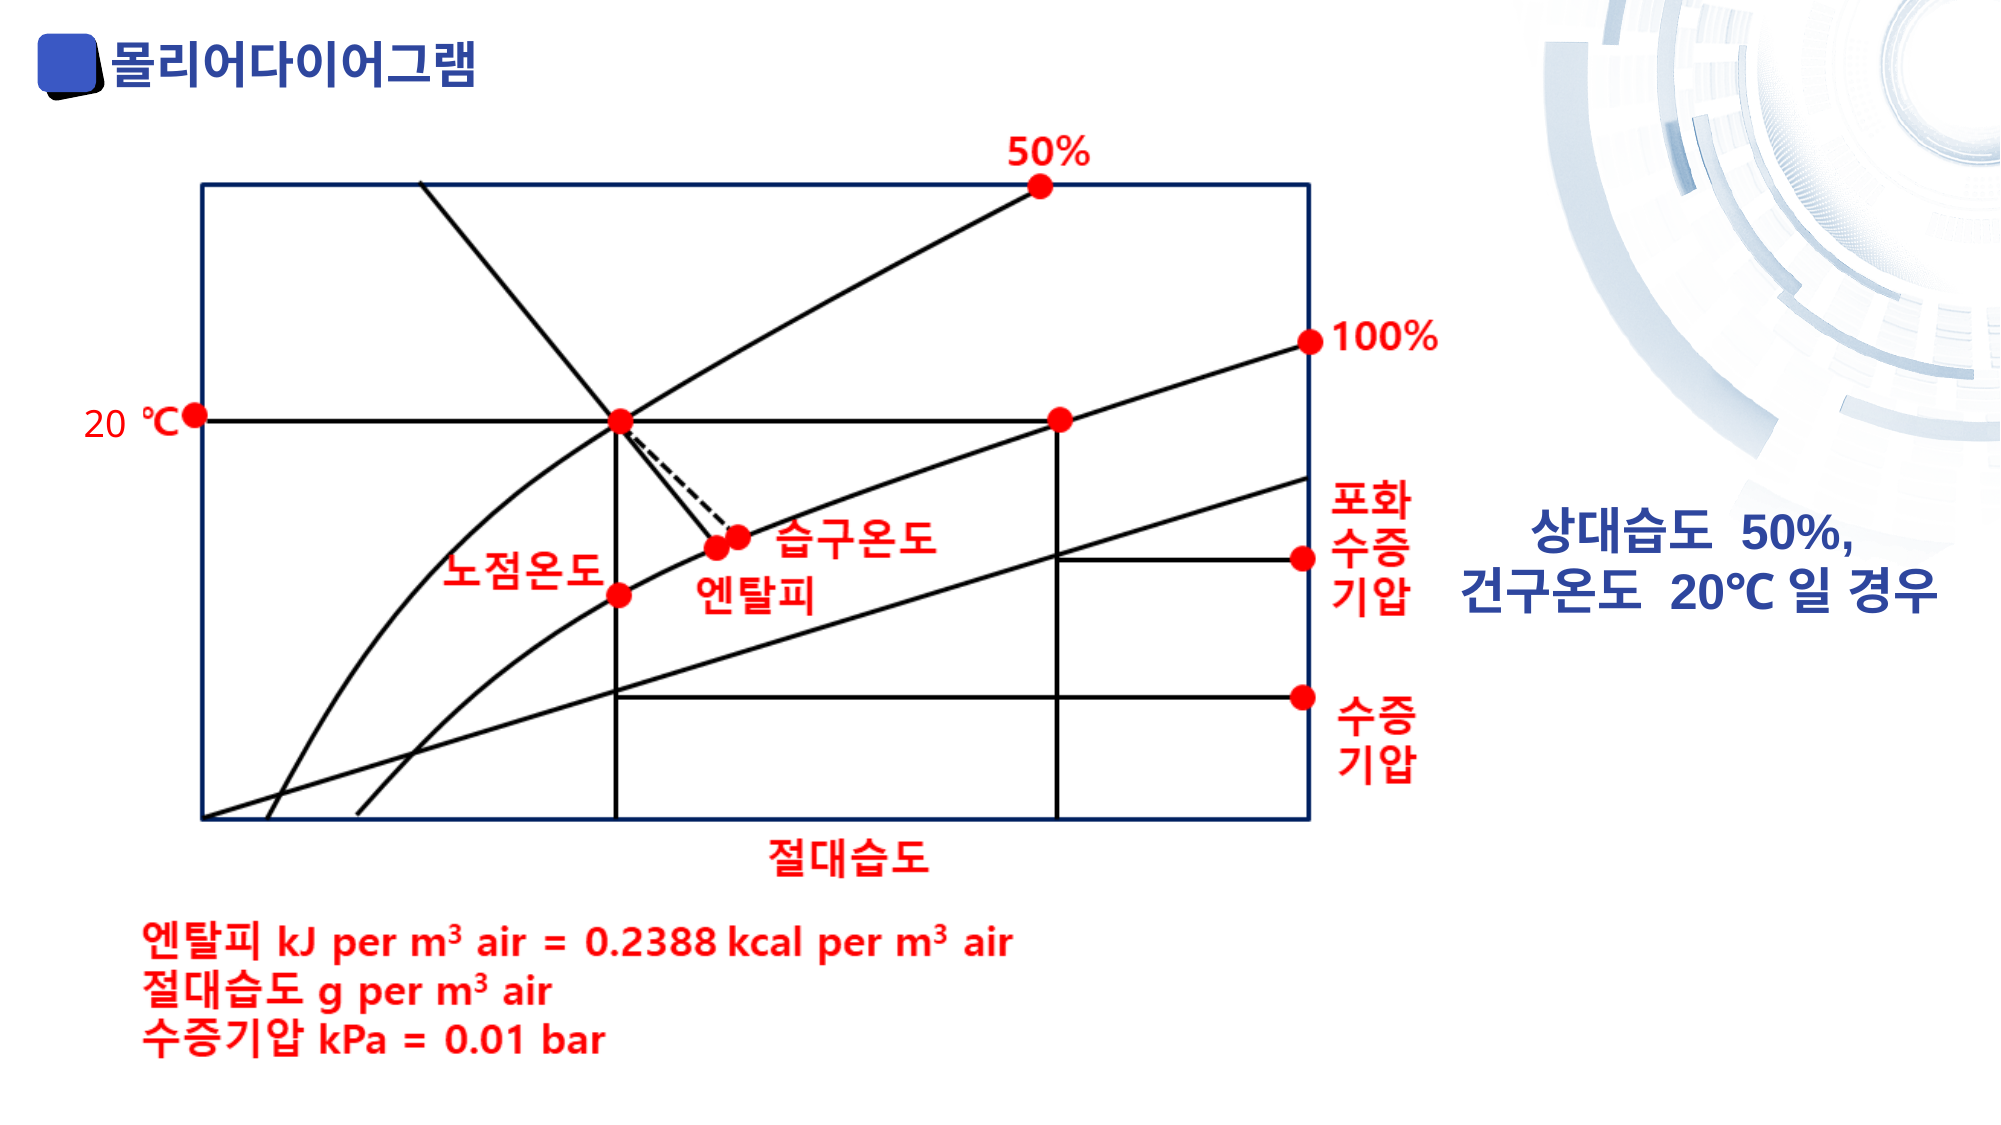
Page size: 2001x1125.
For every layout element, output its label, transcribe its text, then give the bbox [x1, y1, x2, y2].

text_box 몰리어다이어그램 [76, 26, 1388, 101]
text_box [37, 33, 102, 98]
picture [66, 114, 1467, 1089]
text_box 상대습도 50%, 건구온도 20℃일 경우 [1467, 491, 1971, 627]
